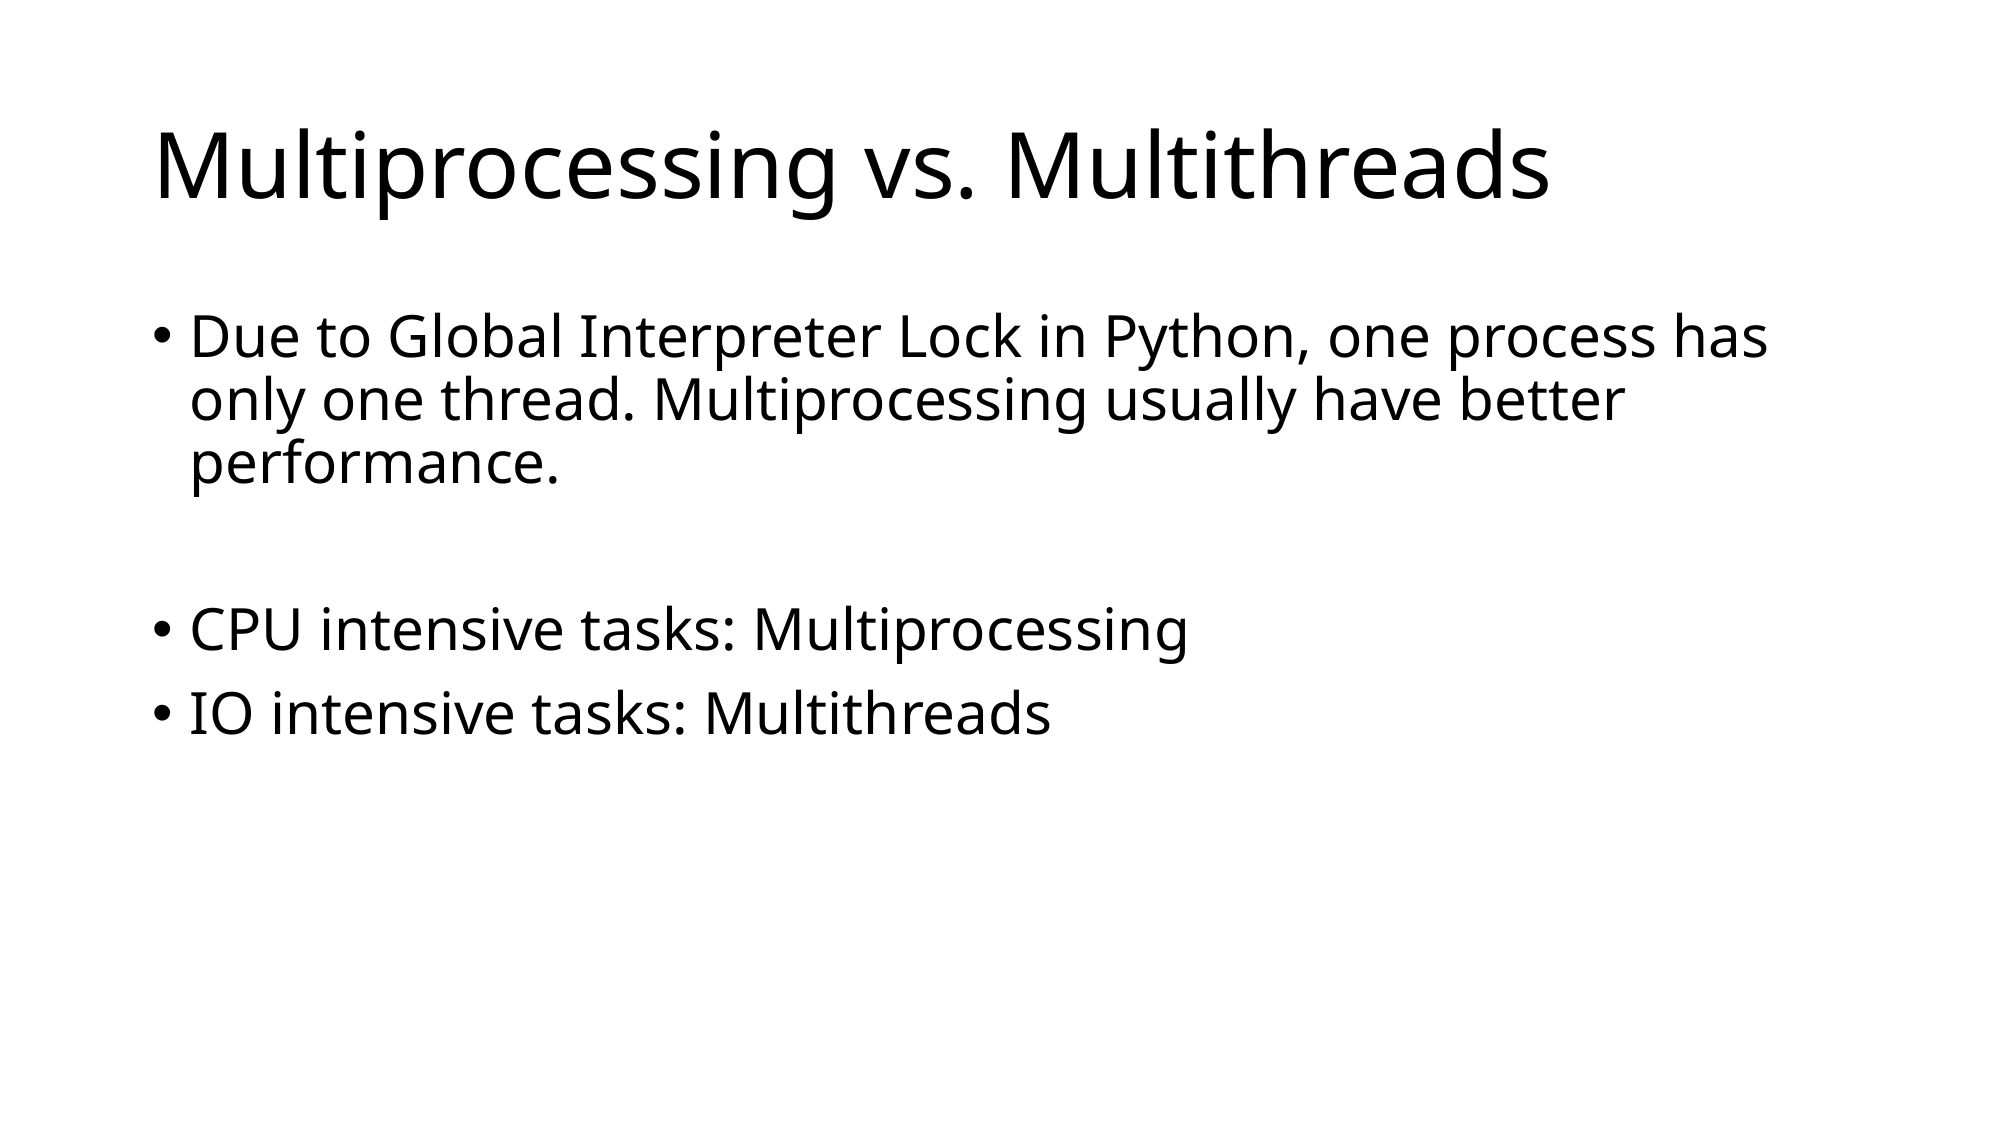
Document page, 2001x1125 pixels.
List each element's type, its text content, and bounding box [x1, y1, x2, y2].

list Due to Global Interpreter Lock in Python, one process has only one thread. Multiprocessing usually have better performance. CPU intensive tasks: Multiprocessing IO intensive tasks: Multithreads [137, 299, 1863, 1014]
title Multiprocessing vs. Multithreads [137, 59, 1863, 278]
